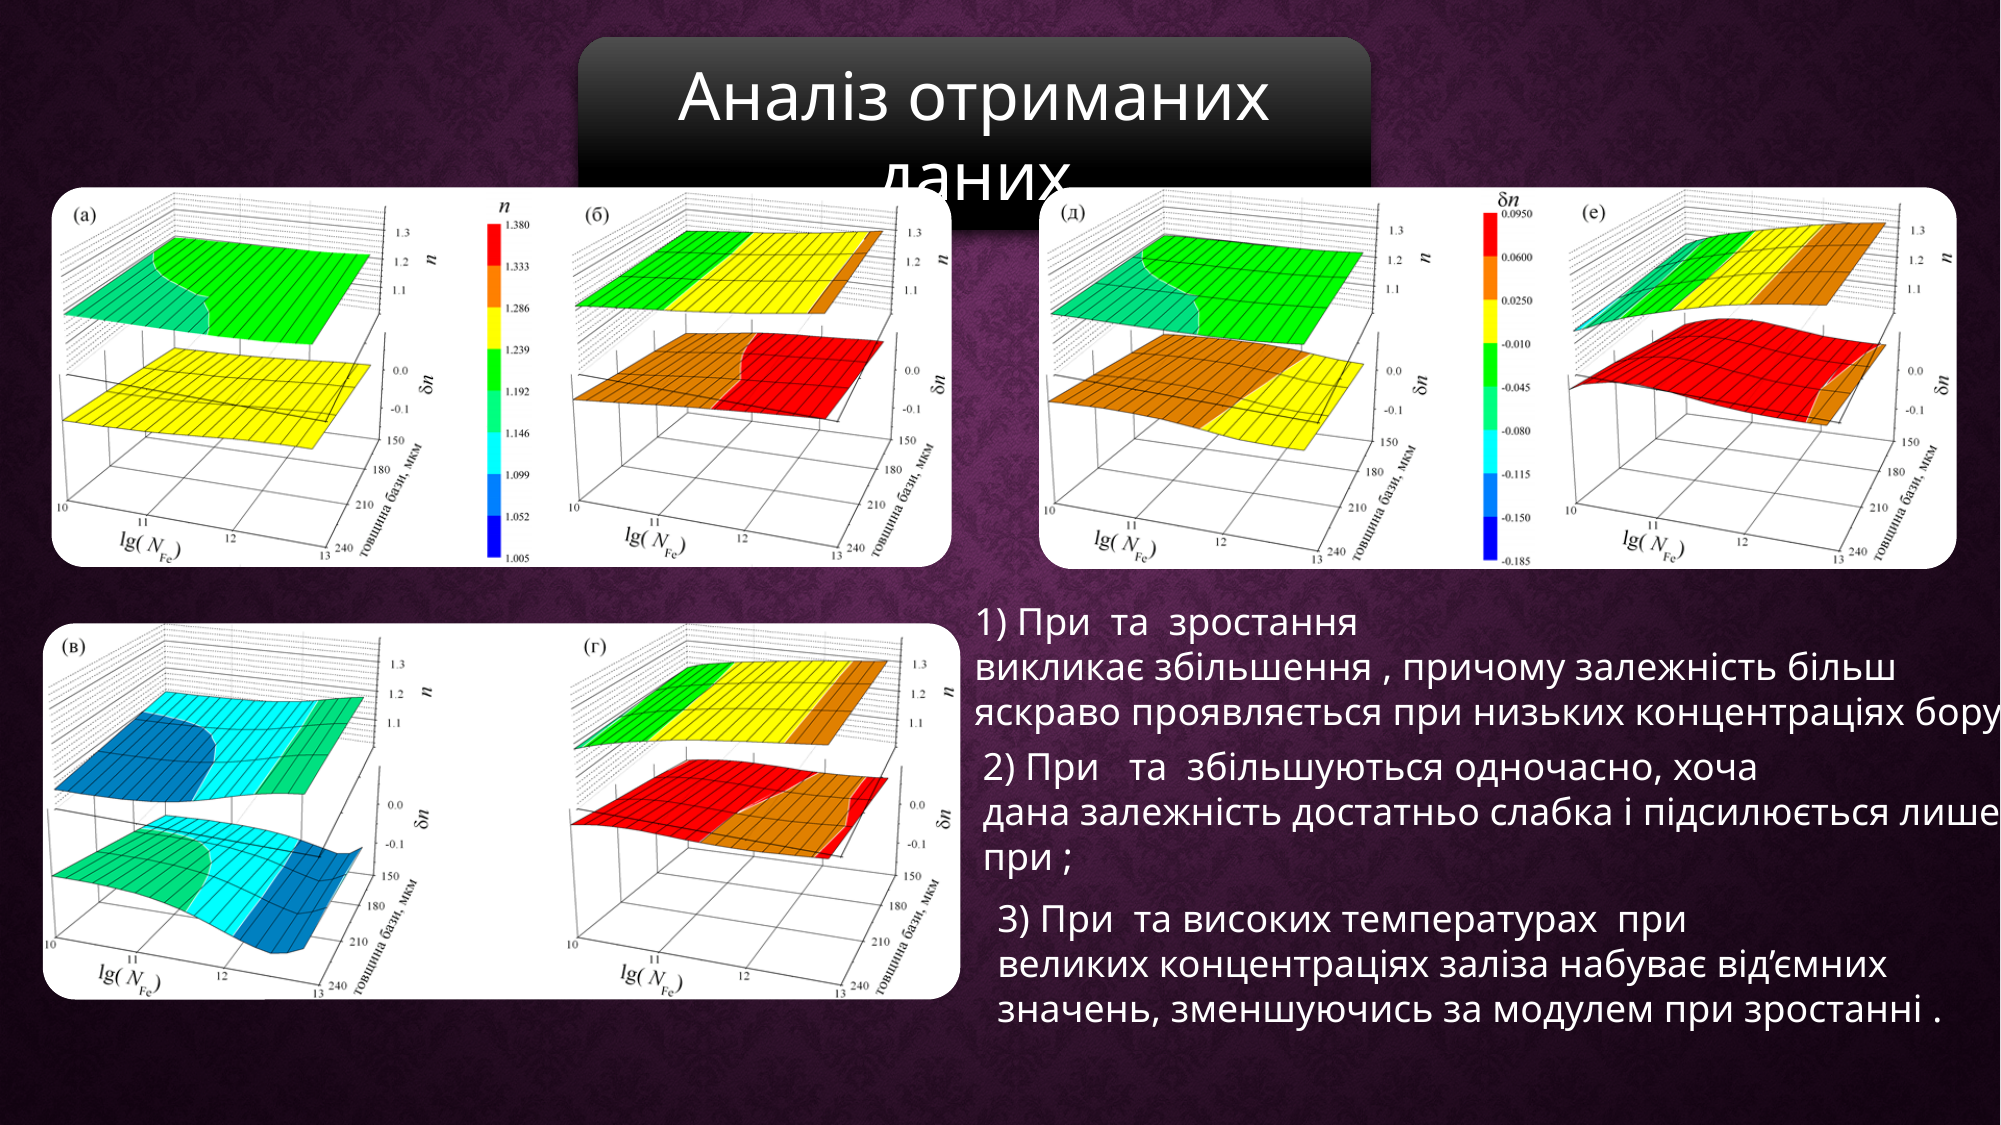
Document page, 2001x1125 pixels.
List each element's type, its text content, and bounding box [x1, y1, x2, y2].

text_box Аналіз отриманих даних [578, 36, 1372, 231]
picture [51, 186, 953, 568]
picture [1038, 186, 1958, 570]
picture [42, 622, 961, 1000]
